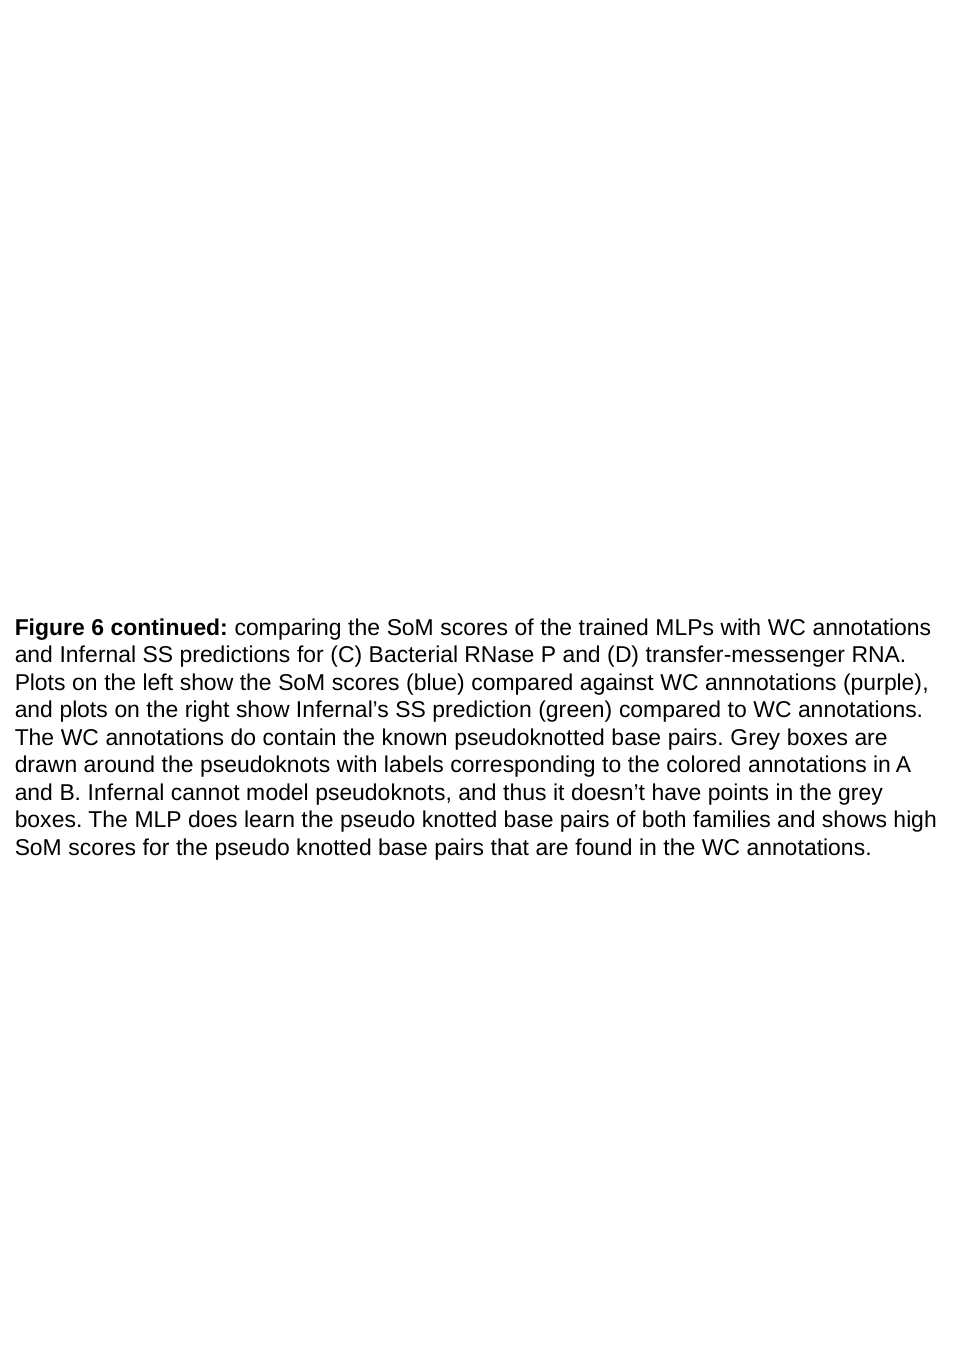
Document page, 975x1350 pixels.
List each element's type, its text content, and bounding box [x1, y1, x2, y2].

text_box Figure 6 continued: comparing the SoM scores of the trained MLPs with WC annotations and Infernal SS predictions for (C) Bacterial RNase P and (D) transfer-messenger RNA. Plots on the left show the SoM scores (blue) compared against WC annnotations (purple), and plots on the right show Infernal’s SS prediction (green) compared to WC annotations. The WC annotations do contain the known pseudoknotted base pairs. Grey boxes are drawn around the pseudoknots with labels corresponding to the colored annotations in A and B. Infernal cannot model pseudoknots, and thus it doesn’t have points in the grey boxes. The MLP does learn the pseudo knotted base pairs of both families and shows high SoM scores for the pseudo knotted base pairs that are found in the WC annotations. [0, 605, 954, 868]
